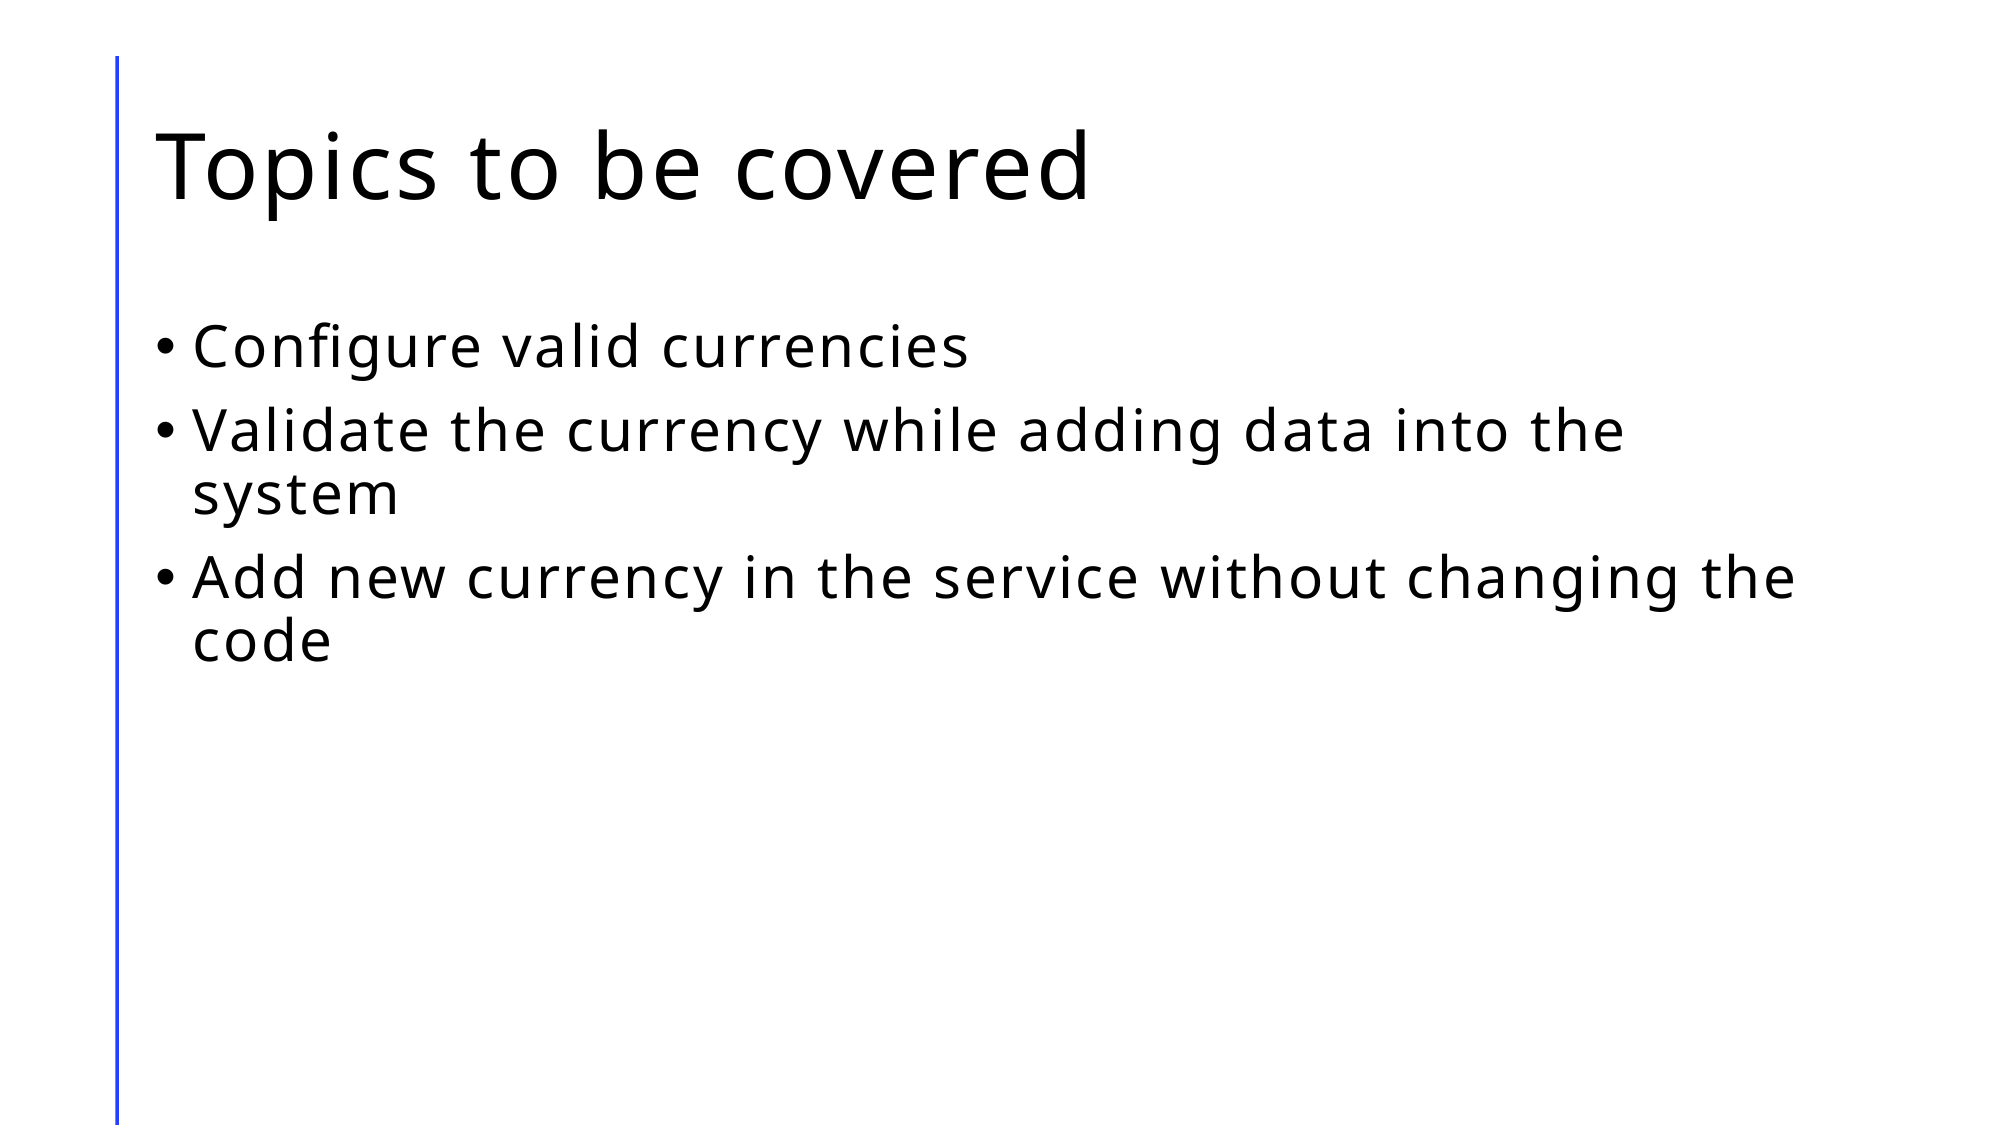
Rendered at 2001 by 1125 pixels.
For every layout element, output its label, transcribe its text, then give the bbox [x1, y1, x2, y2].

list Configure valid currencies Validate the currency while adding data into the system Add new currency in the service without changing the code [137, 299, 1863, 1014]
title Topics to be covered [137, 59, 1863, 278]
